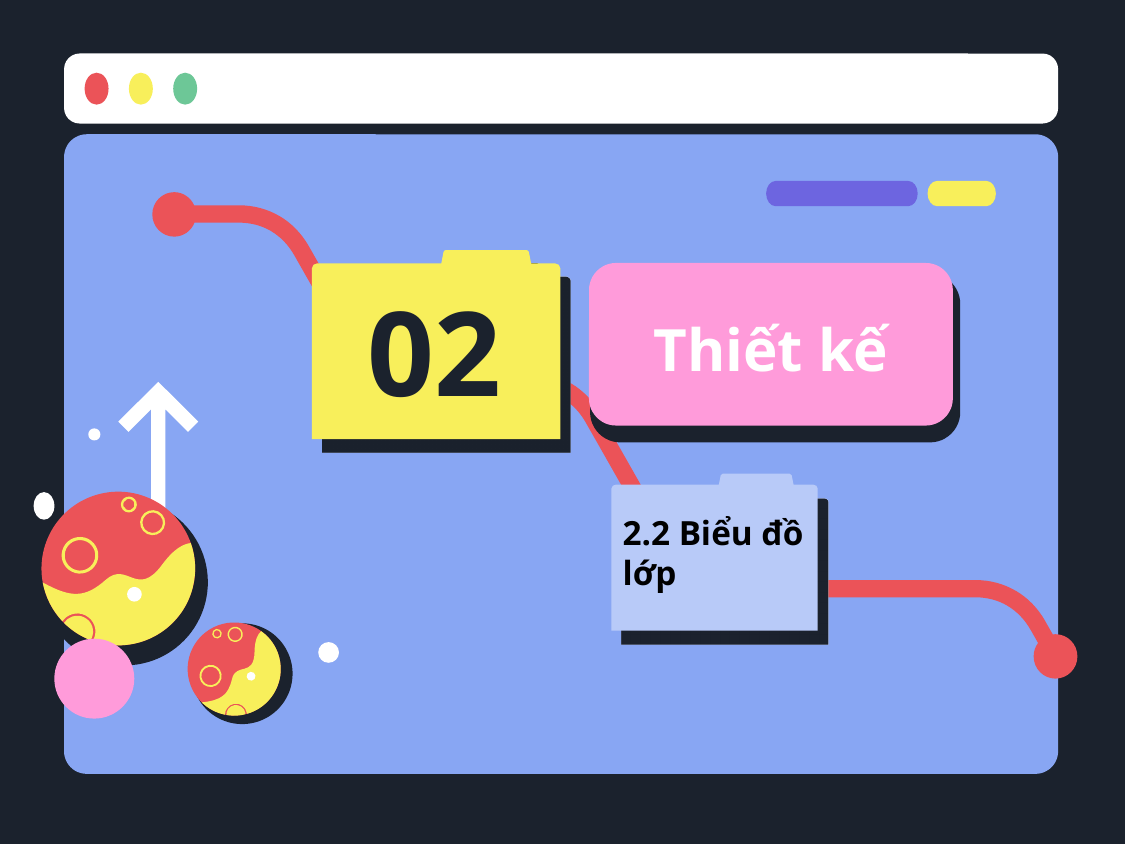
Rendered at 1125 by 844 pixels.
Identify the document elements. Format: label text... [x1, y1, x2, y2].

text_box [829, 580, 1078, 679]
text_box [13, 466, 227, 675]
text_box [152, 192, 319, 285]
text_box [88, 428, 101, 441]
text_box [318, 642, 339, 663]
text_box 2.2 Biểu đồ lớp [611, 473, 818, 631]
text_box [588, 262, 958, 440]
text_box [571, 383, 583, 419]
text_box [171, 606, 301, 733]
text_box [600, 448, 641, 484]
text_box [311, 250, 561, 440]
title 02 [338, 294, 530, 406]
text_box [118, 381, 199, 464]
text_box [54, 683, 135, 719]
